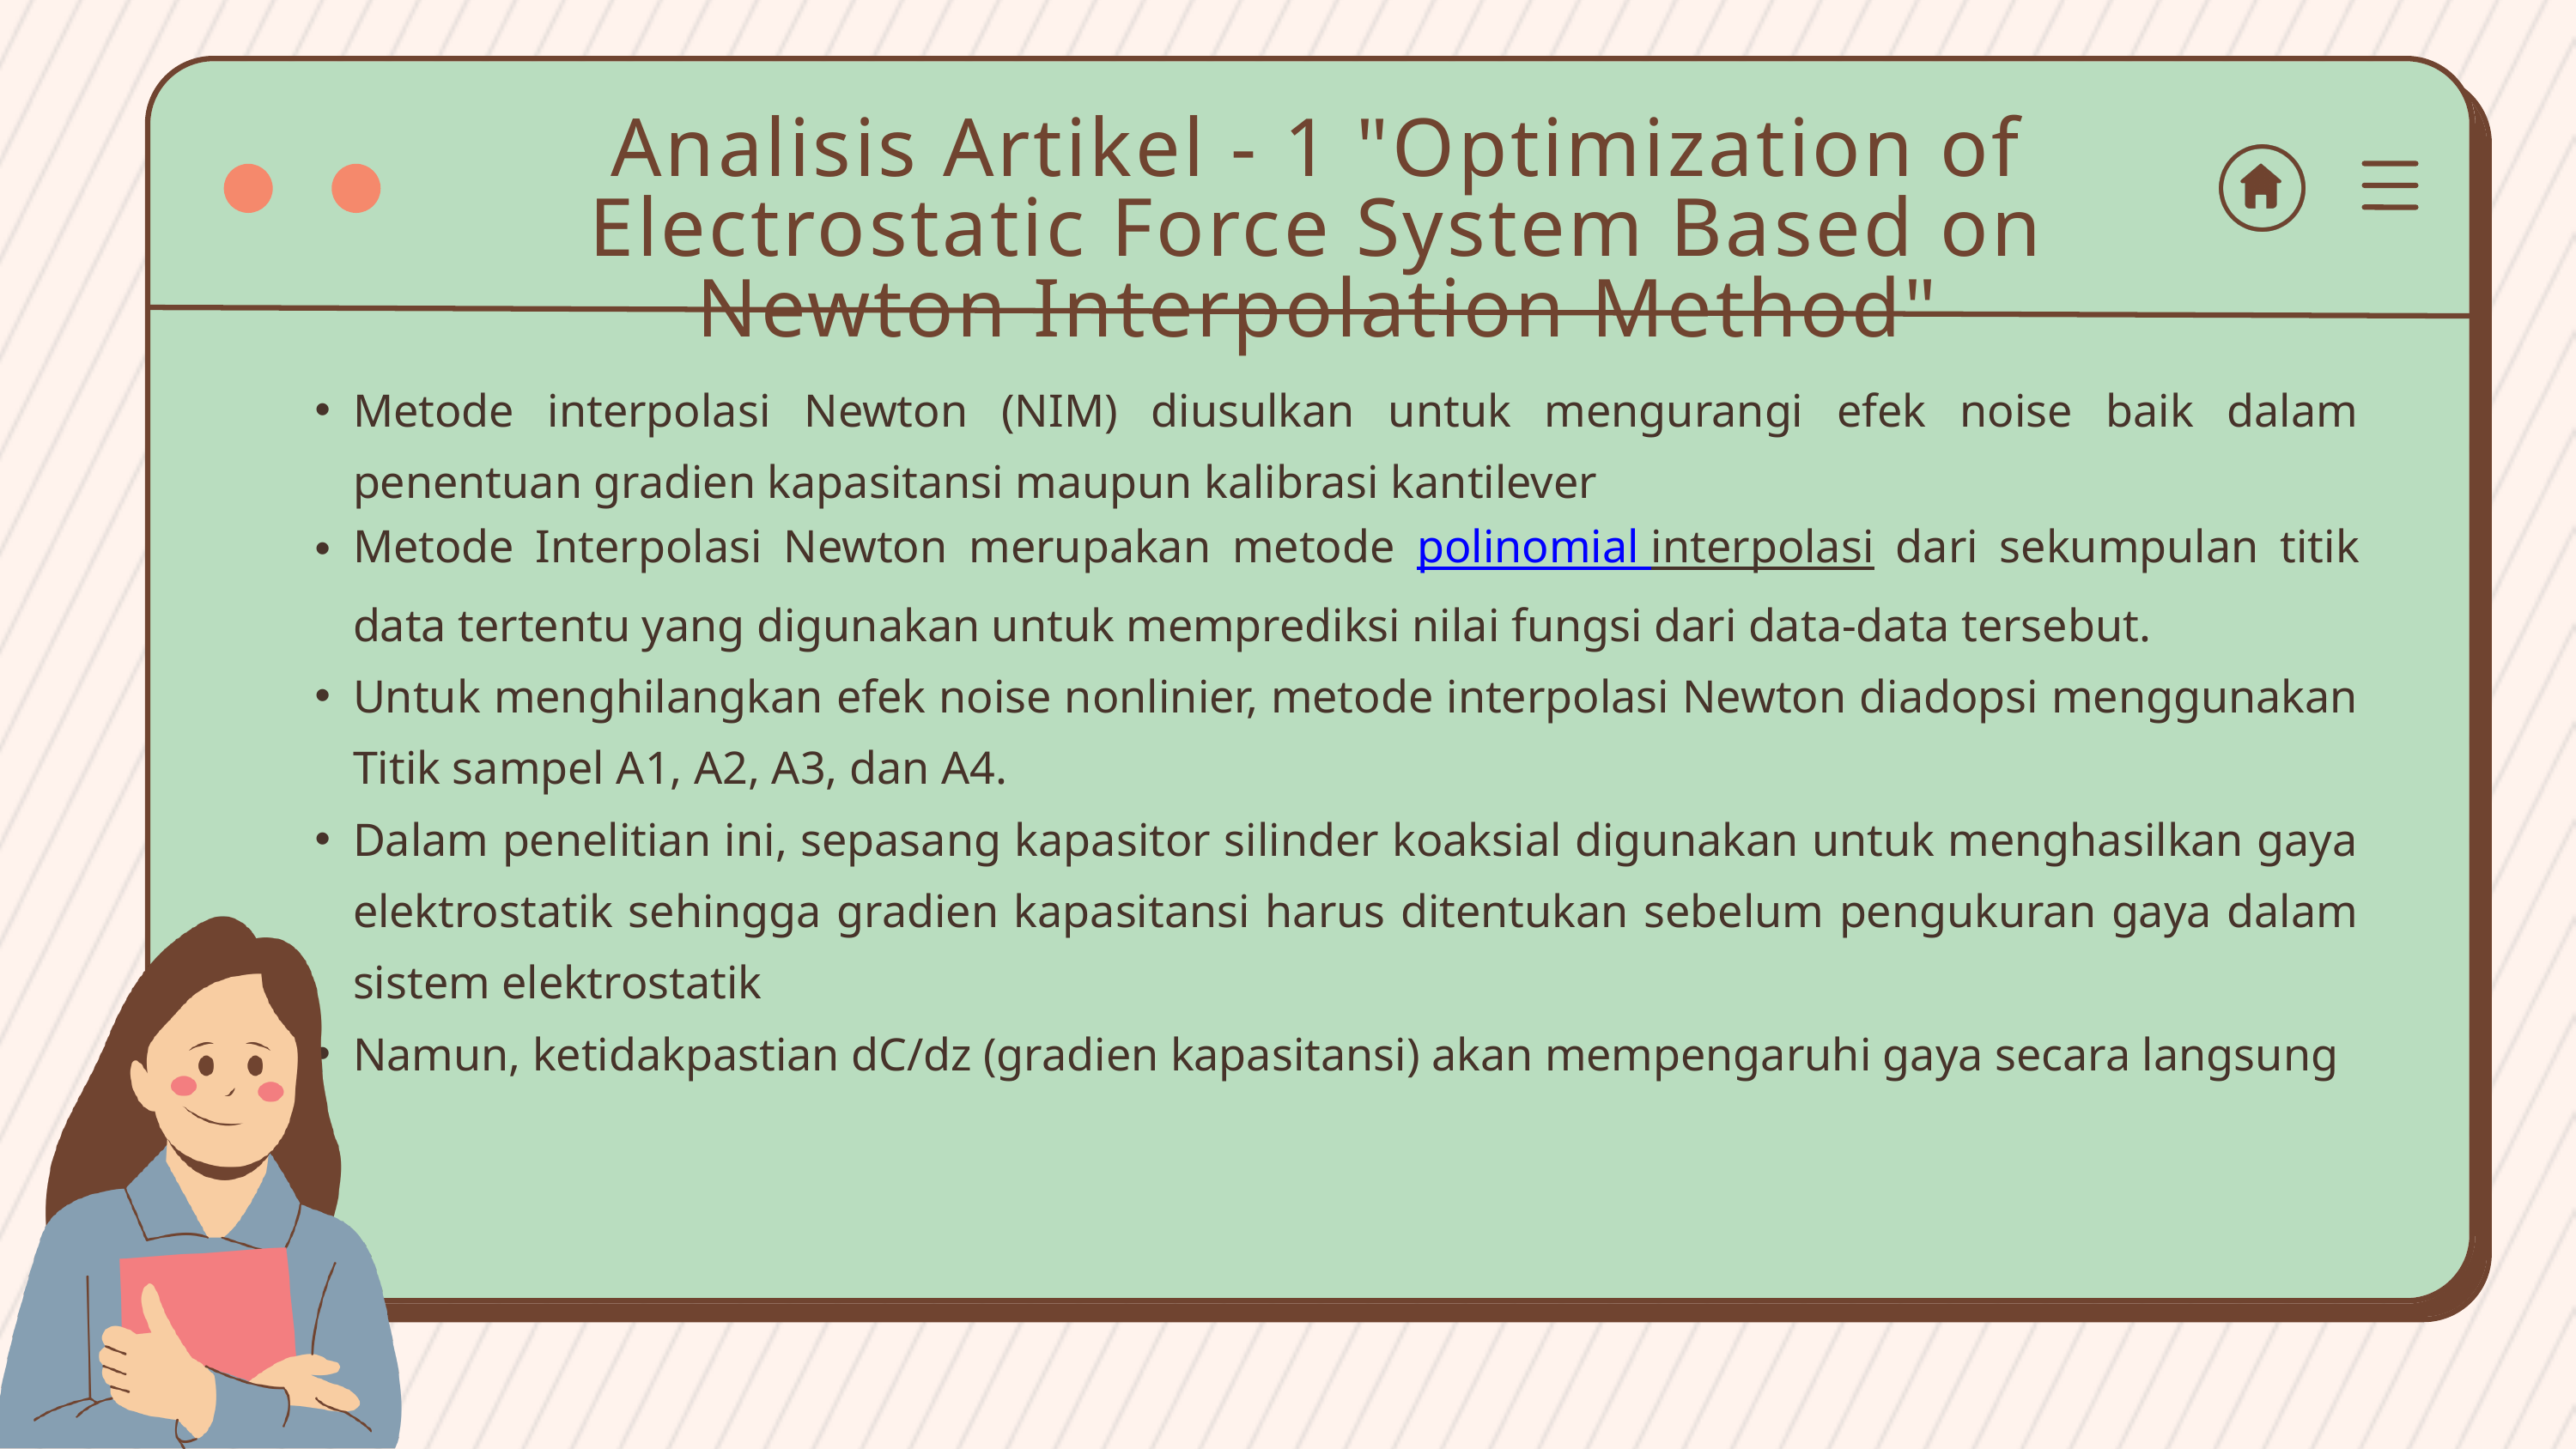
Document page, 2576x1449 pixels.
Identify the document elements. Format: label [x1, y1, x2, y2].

text_box [144, 55, 2493, 1323]
text_box [223, 163, 273, 214]
picture [0, 0, 2576, 1449]
text_box [331, 163, 381, 214]
